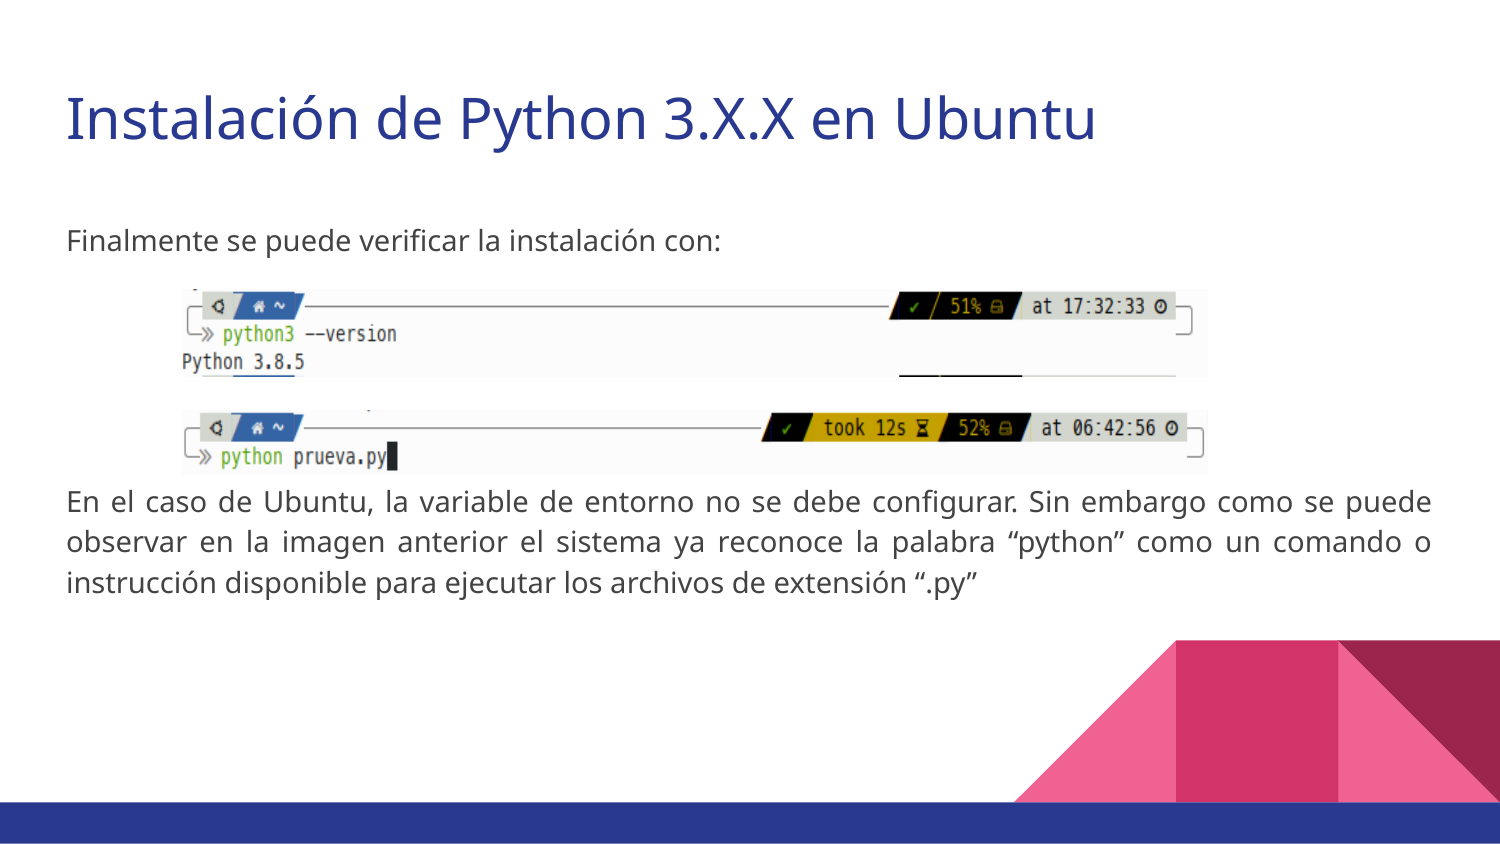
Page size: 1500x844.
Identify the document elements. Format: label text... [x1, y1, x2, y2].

picture [182, 289, 1208, 378]
picture [182, 410, 1208, 474]
title Instalación de Python 3.X.X en Ubuntu [51, 67, 1449, 167]
list Finalmente se puede verificar la instalación con: En el caso de Ubuntu, la variable de entorno no se debe configurar. Sin embargo como se puede observar en la imagen anterior el sistema ya reconoce la palabra “python” como un comando o instrucción disponible para ejecutar los archivos de extensión “.py” [51, 201, 1449, 750]
